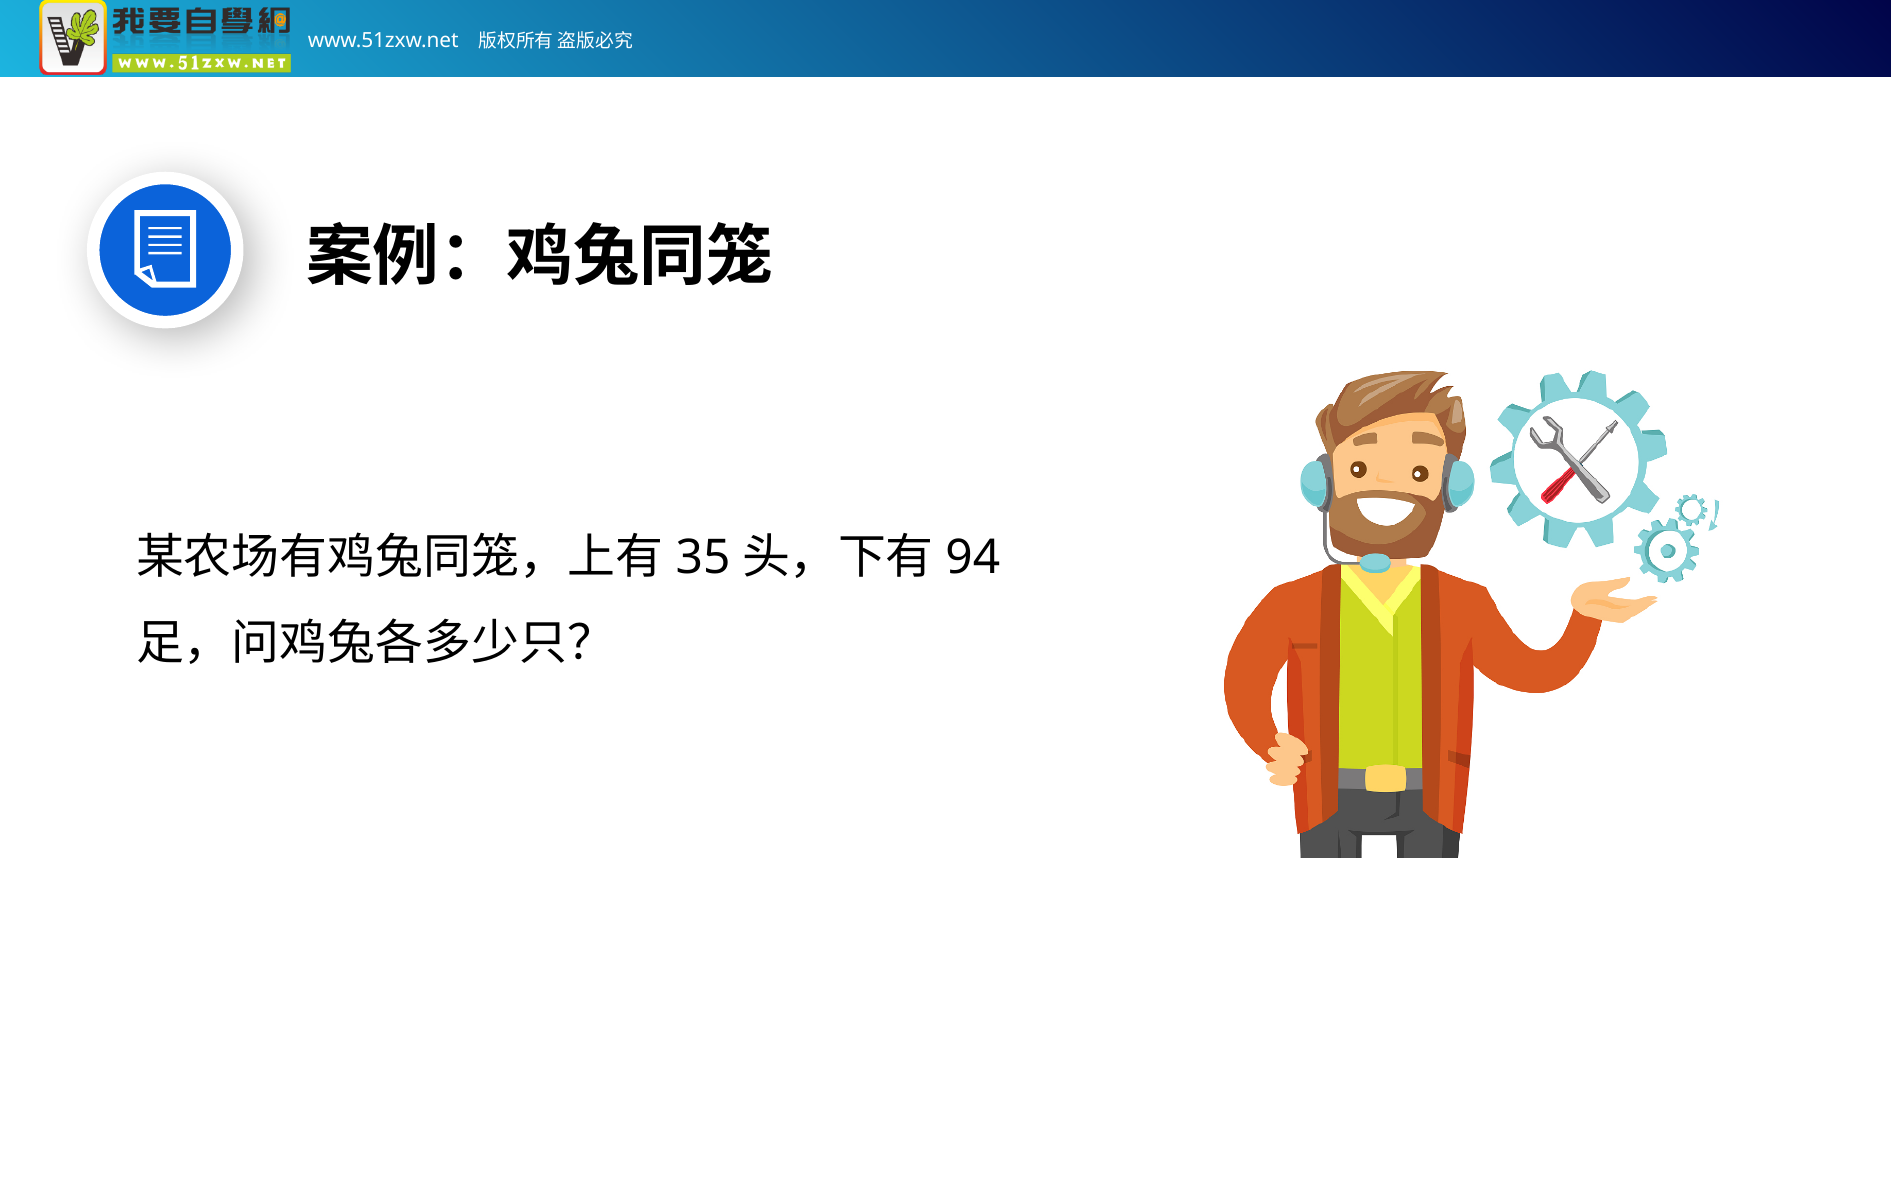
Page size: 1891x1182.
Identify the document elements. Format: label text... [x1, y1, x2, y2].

text_box www.51zxw.net 版权所有 盗版必究 [291, 11, 858, 59]
picture [39, 0, 291, 75]
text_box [93, 177, 238, 323]
picture [1194, 323, 1731, 858]
text_box 某农场有鸡兔同笼，上有35头，下有94足，问鸡兔各多少只？ [121, 489, 1027, 1139]
text_box 案例：鸡兔同笼 [291, 205, 789, 301]
text_box [0, 0, 1891, 78]
